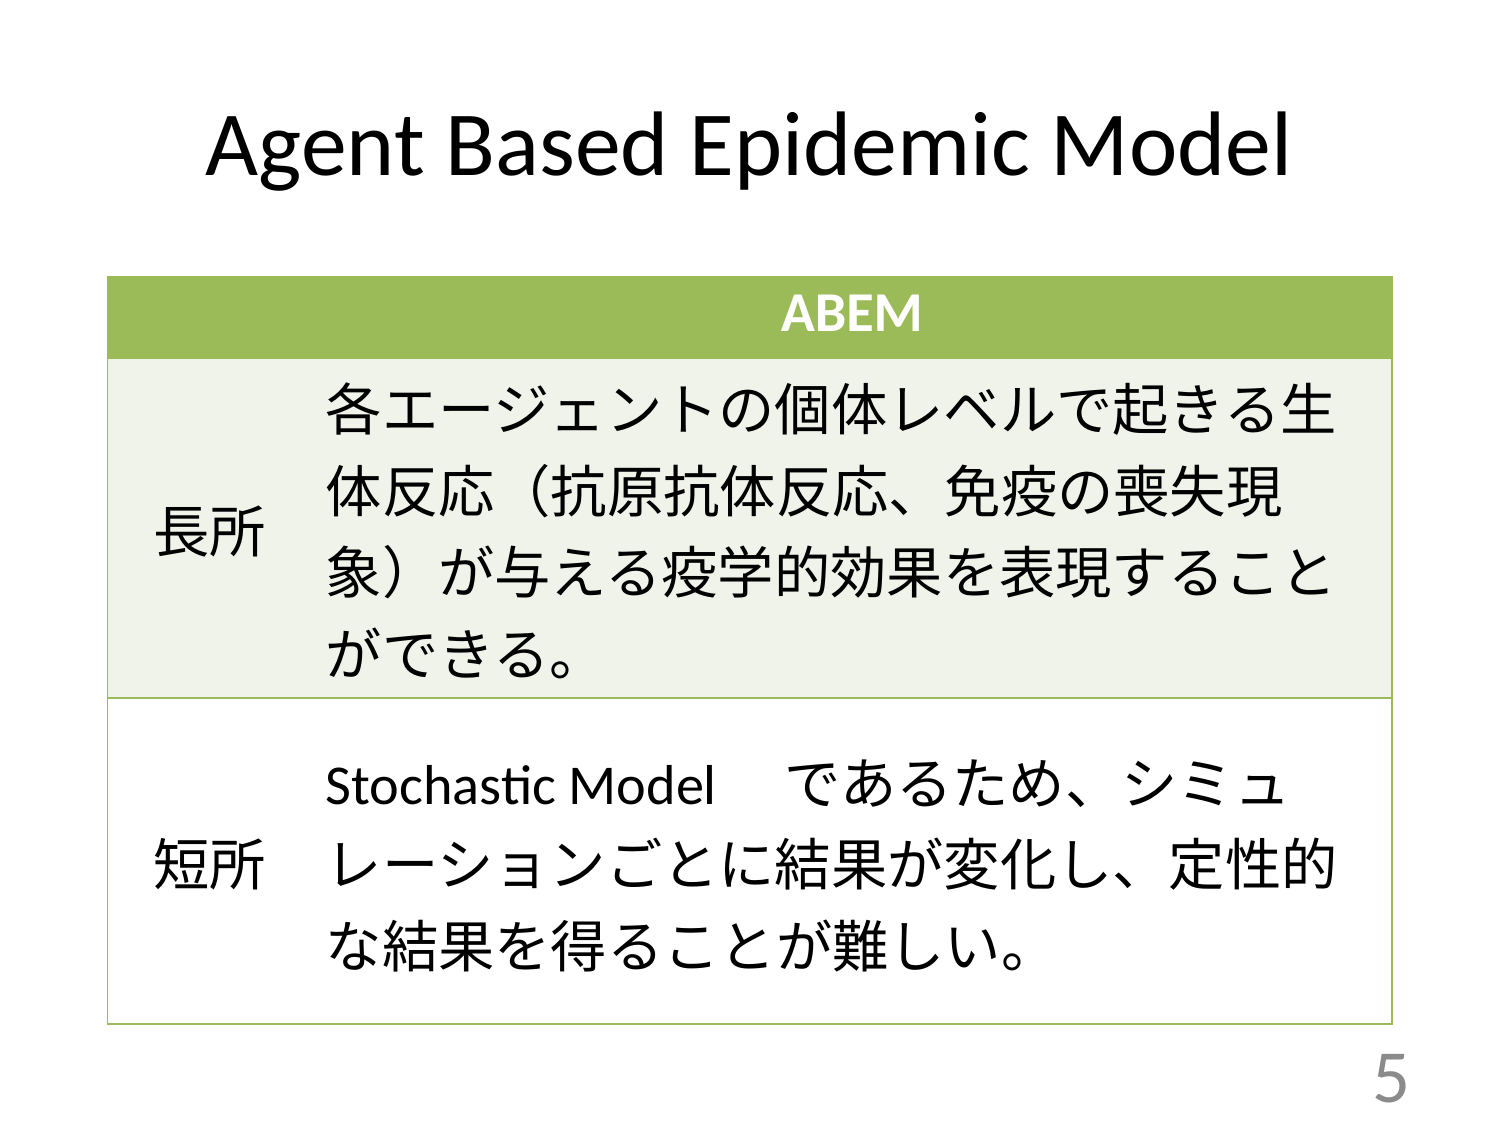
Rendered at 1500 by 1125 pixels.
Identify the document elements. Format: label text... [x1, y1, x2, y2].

table_header ABEM [312, 278, 1391, 357]
table_cell 各エージェントの個体レベルで起きる生体反応（抗原抗体反応、免疫の喪失現象）が与える疫学的効果を表現することができる。 [312, 359, 1391, 697]
table_cell 長所 [108, 359, 312, 697]
title Agent Based Epidemic Model [75, 45, 1425, 233]
table_cell Stochastic Model であるため、シミュレーションごとに結果が変化し、定性的な結果を得ることが難しい。 [312, 699, 1391, 1023]
table_header [108, 278, 312, 357]
slide_number 5 [1074, 1042, 1425, 1103]
table_cell 短所 [108, 699, 312, 1023]
